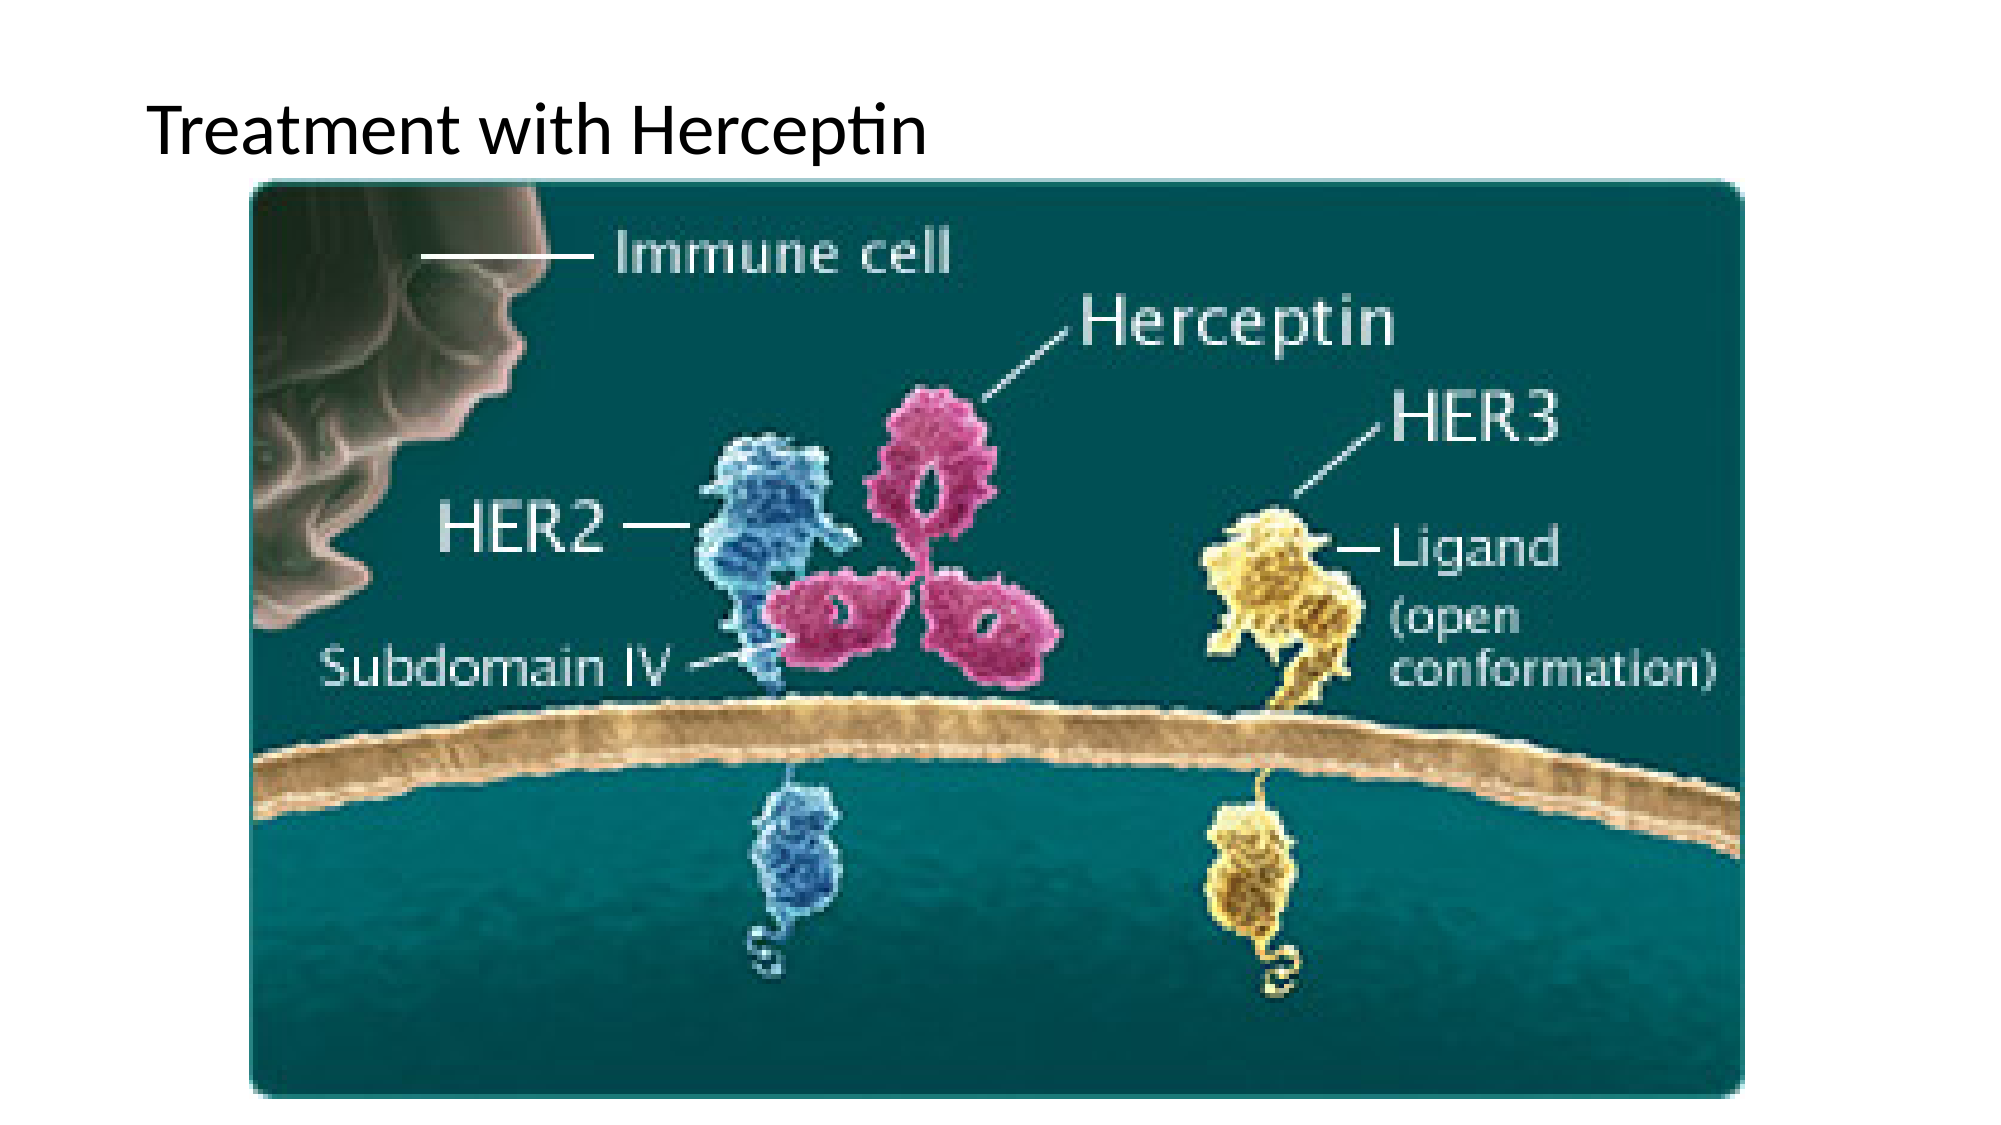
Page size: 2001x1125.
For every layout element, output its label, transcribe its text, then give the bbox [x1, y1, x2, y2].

text_box Treatment with Herceptin [131, 72, 945, 177]
picture [249, 178, 1745, 1104]
